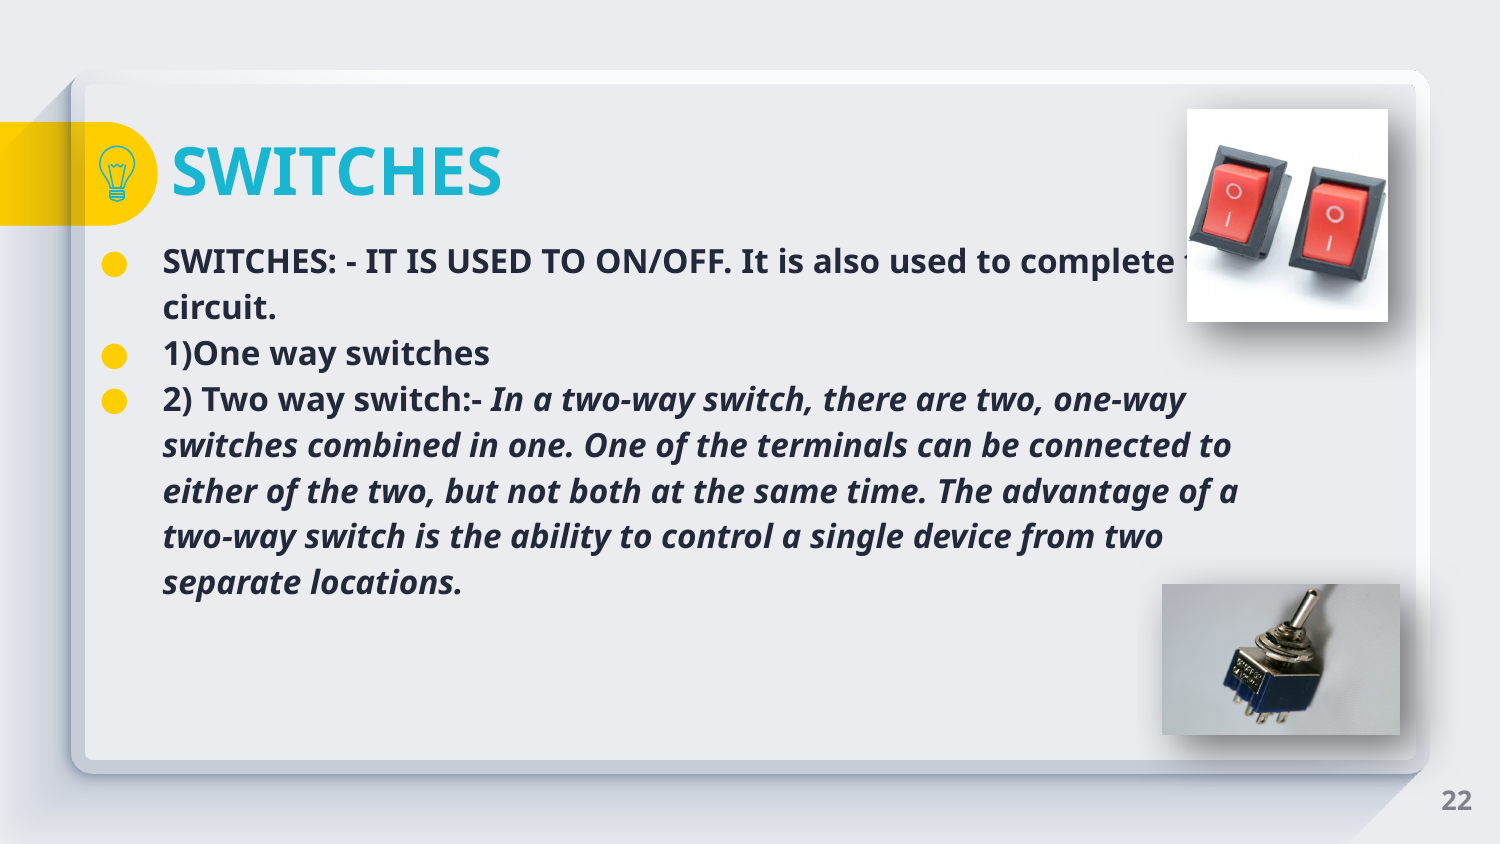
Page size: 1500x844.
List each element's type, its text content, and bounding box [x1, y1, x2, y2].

picture [0, 0, 1500, 844]
slide_number 22 [1414, 759, 1500, 844]
title SWITCHES [171, 121, 1176, 226]
list SWITCHES: - IT IS USED TO ON/OFF. It is also used to complete the circuit. 1)One way switches 2) Two way switch:- In a two-way switch, there are two, one-way switches combined in one. One of the terminals can be connected to either of the two, but not both at the same time. The advantage of a two-way switch is the ability to control a single device from two separate locations. [87, 234, 1270, 687]
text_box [99, 146, 135, 202]
